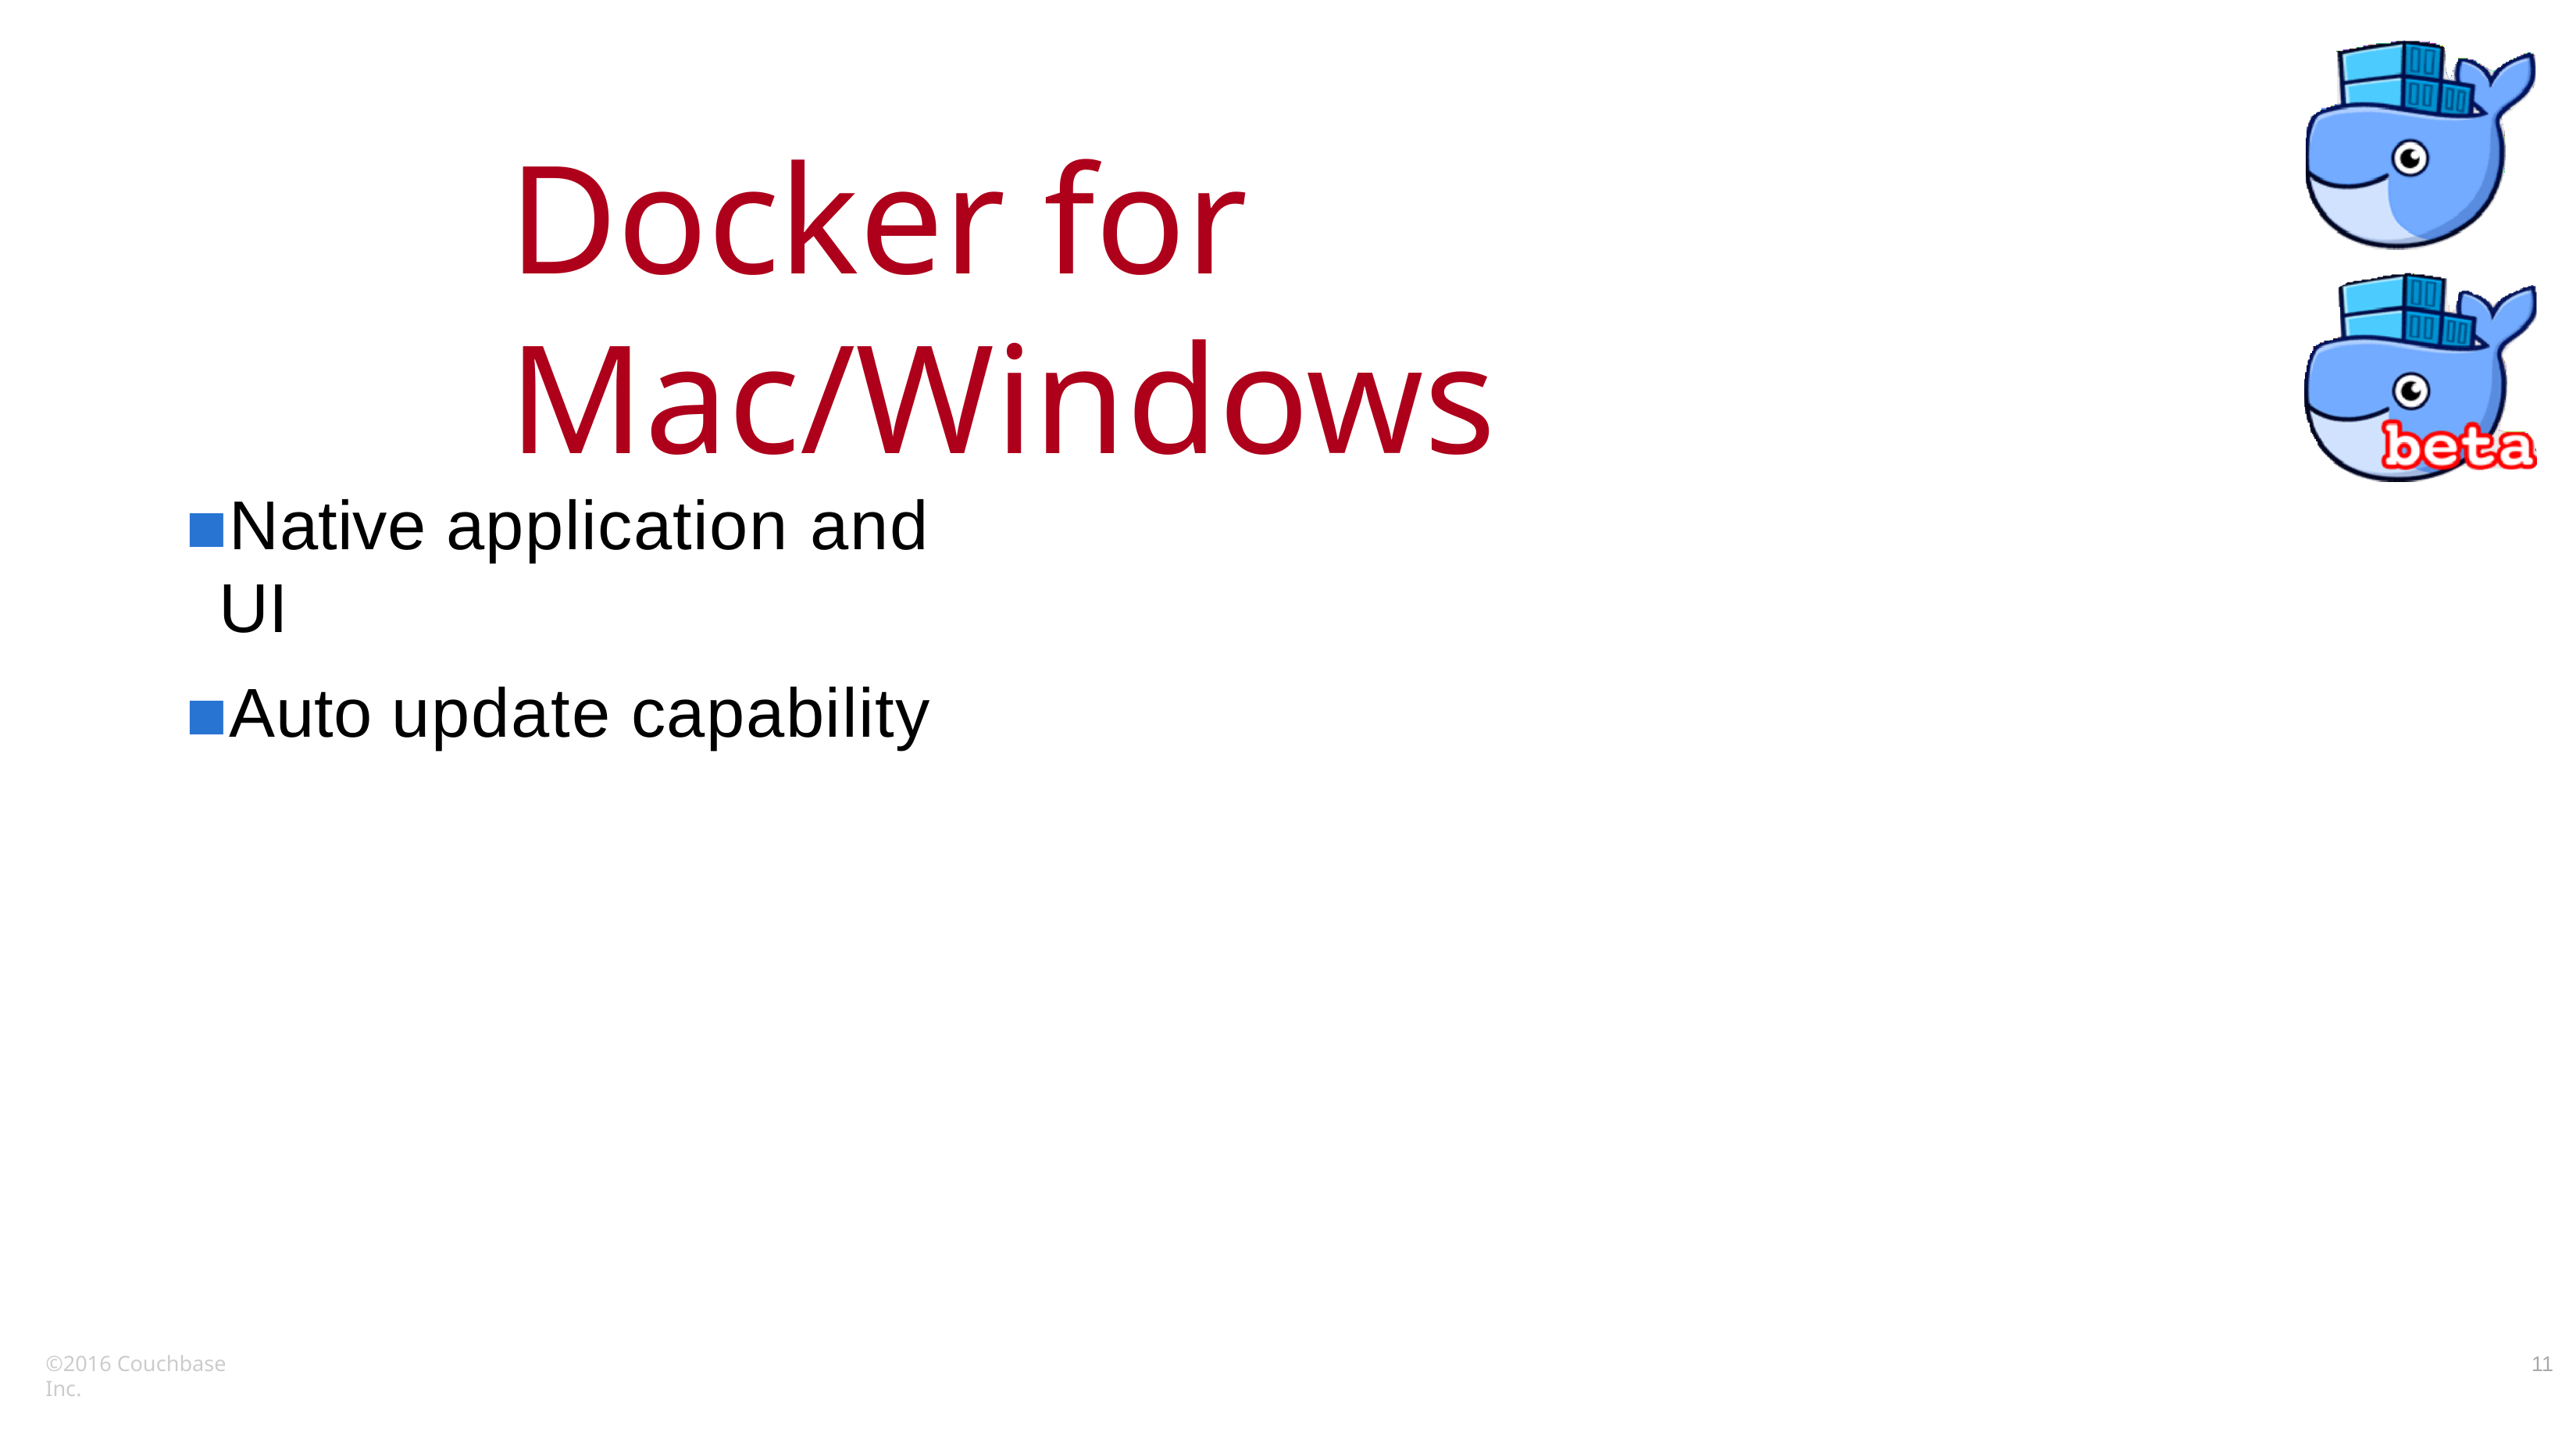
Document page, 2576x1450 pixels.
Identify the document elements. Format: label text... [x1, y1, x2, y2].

text_box Native application and UI Auto update capability [182, 457, 1011, 752]
text_box 11 [2530, 1353, 2557, 1376]
text_box [2302, 270, 2537, 482]
text_box [2303, 38, 2536, 250]
title Docker for Mac/Windows [506, 121, 2070, 484]
footer ©2016 Couchbase Inc. [44, 1349, 244, 1450]
